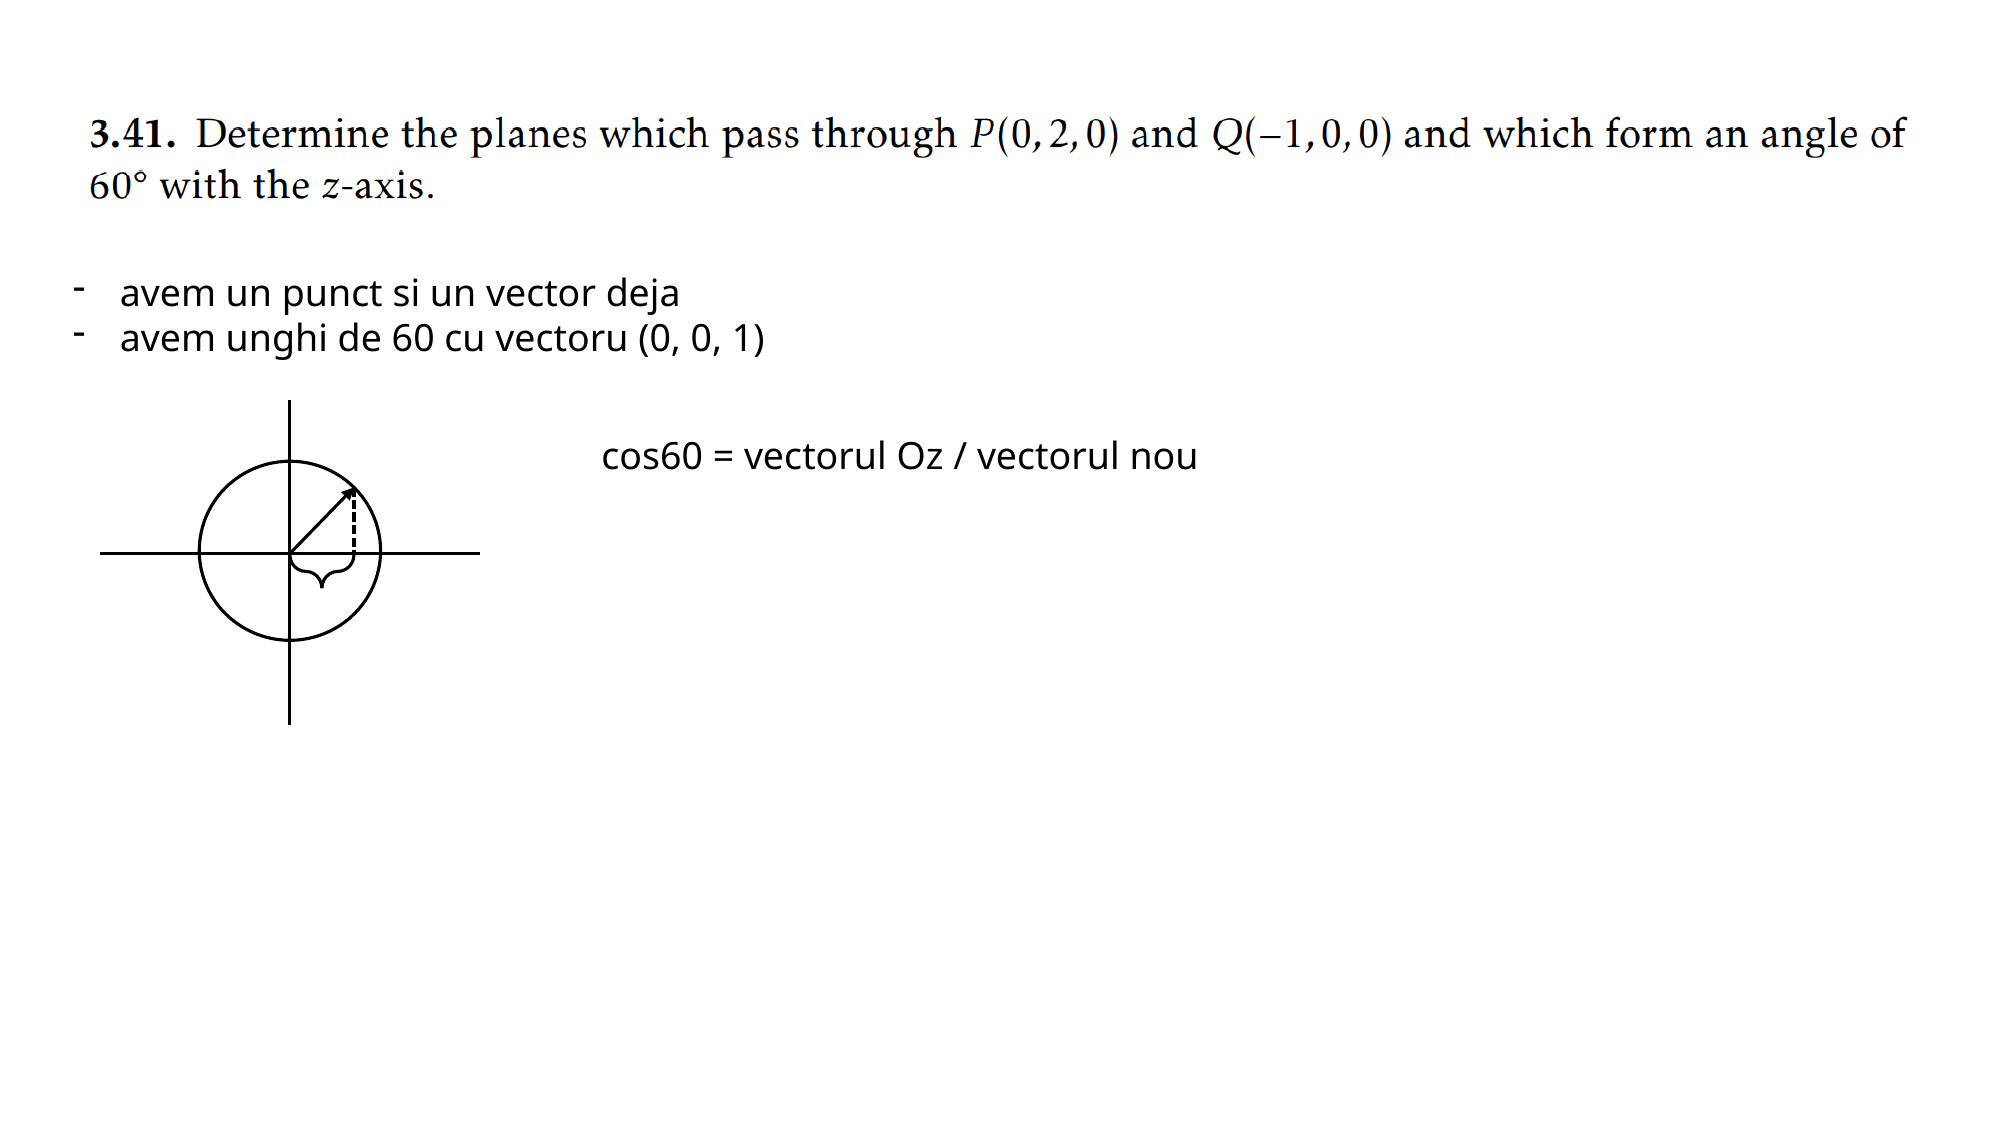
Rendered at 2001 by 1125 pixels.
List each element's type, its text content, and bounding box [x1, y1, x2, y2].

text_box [289, 486, 353, 554]
text_box [197, 555, 288, 642]
text_box [291, 555, 356, 589]
text_box [291, 555, 383, 642]
text_box cos60 = vectorul Oz / vectorul nou [586, 424, 1310, 484]
text_box avem un punct si un vector deja avem unghi de 60 cu vectoru (0, 0, 1) [58, 261, 850, 367]
text_box [197, 459, 288, 552]
text_box [291, 459, 383, 552]
picture [58, 82, 1942, 213]
